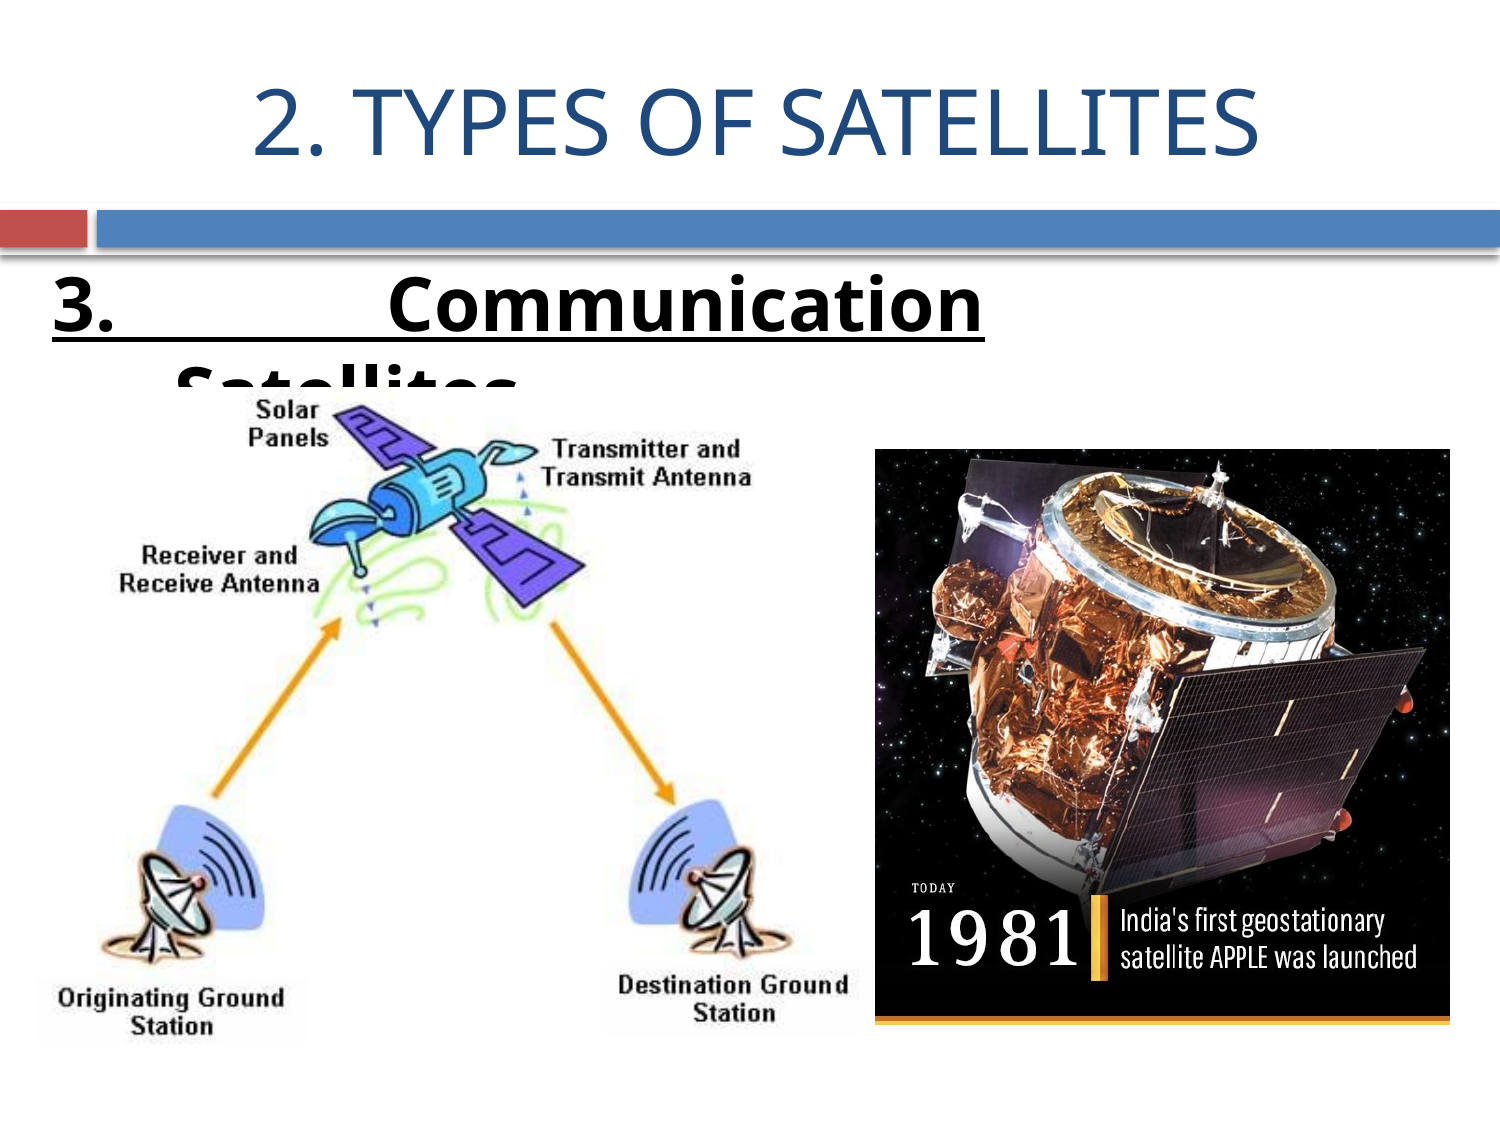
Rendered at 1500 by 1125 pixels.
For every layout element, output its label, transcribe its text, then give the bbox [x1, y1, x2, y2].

title 2. TYPES OF SATELLITES [100, 37, 1438, 200]
picture [37, 387, 1451, 1051]
list 3. Communication Satellites [37, 248, 1000, 338]
